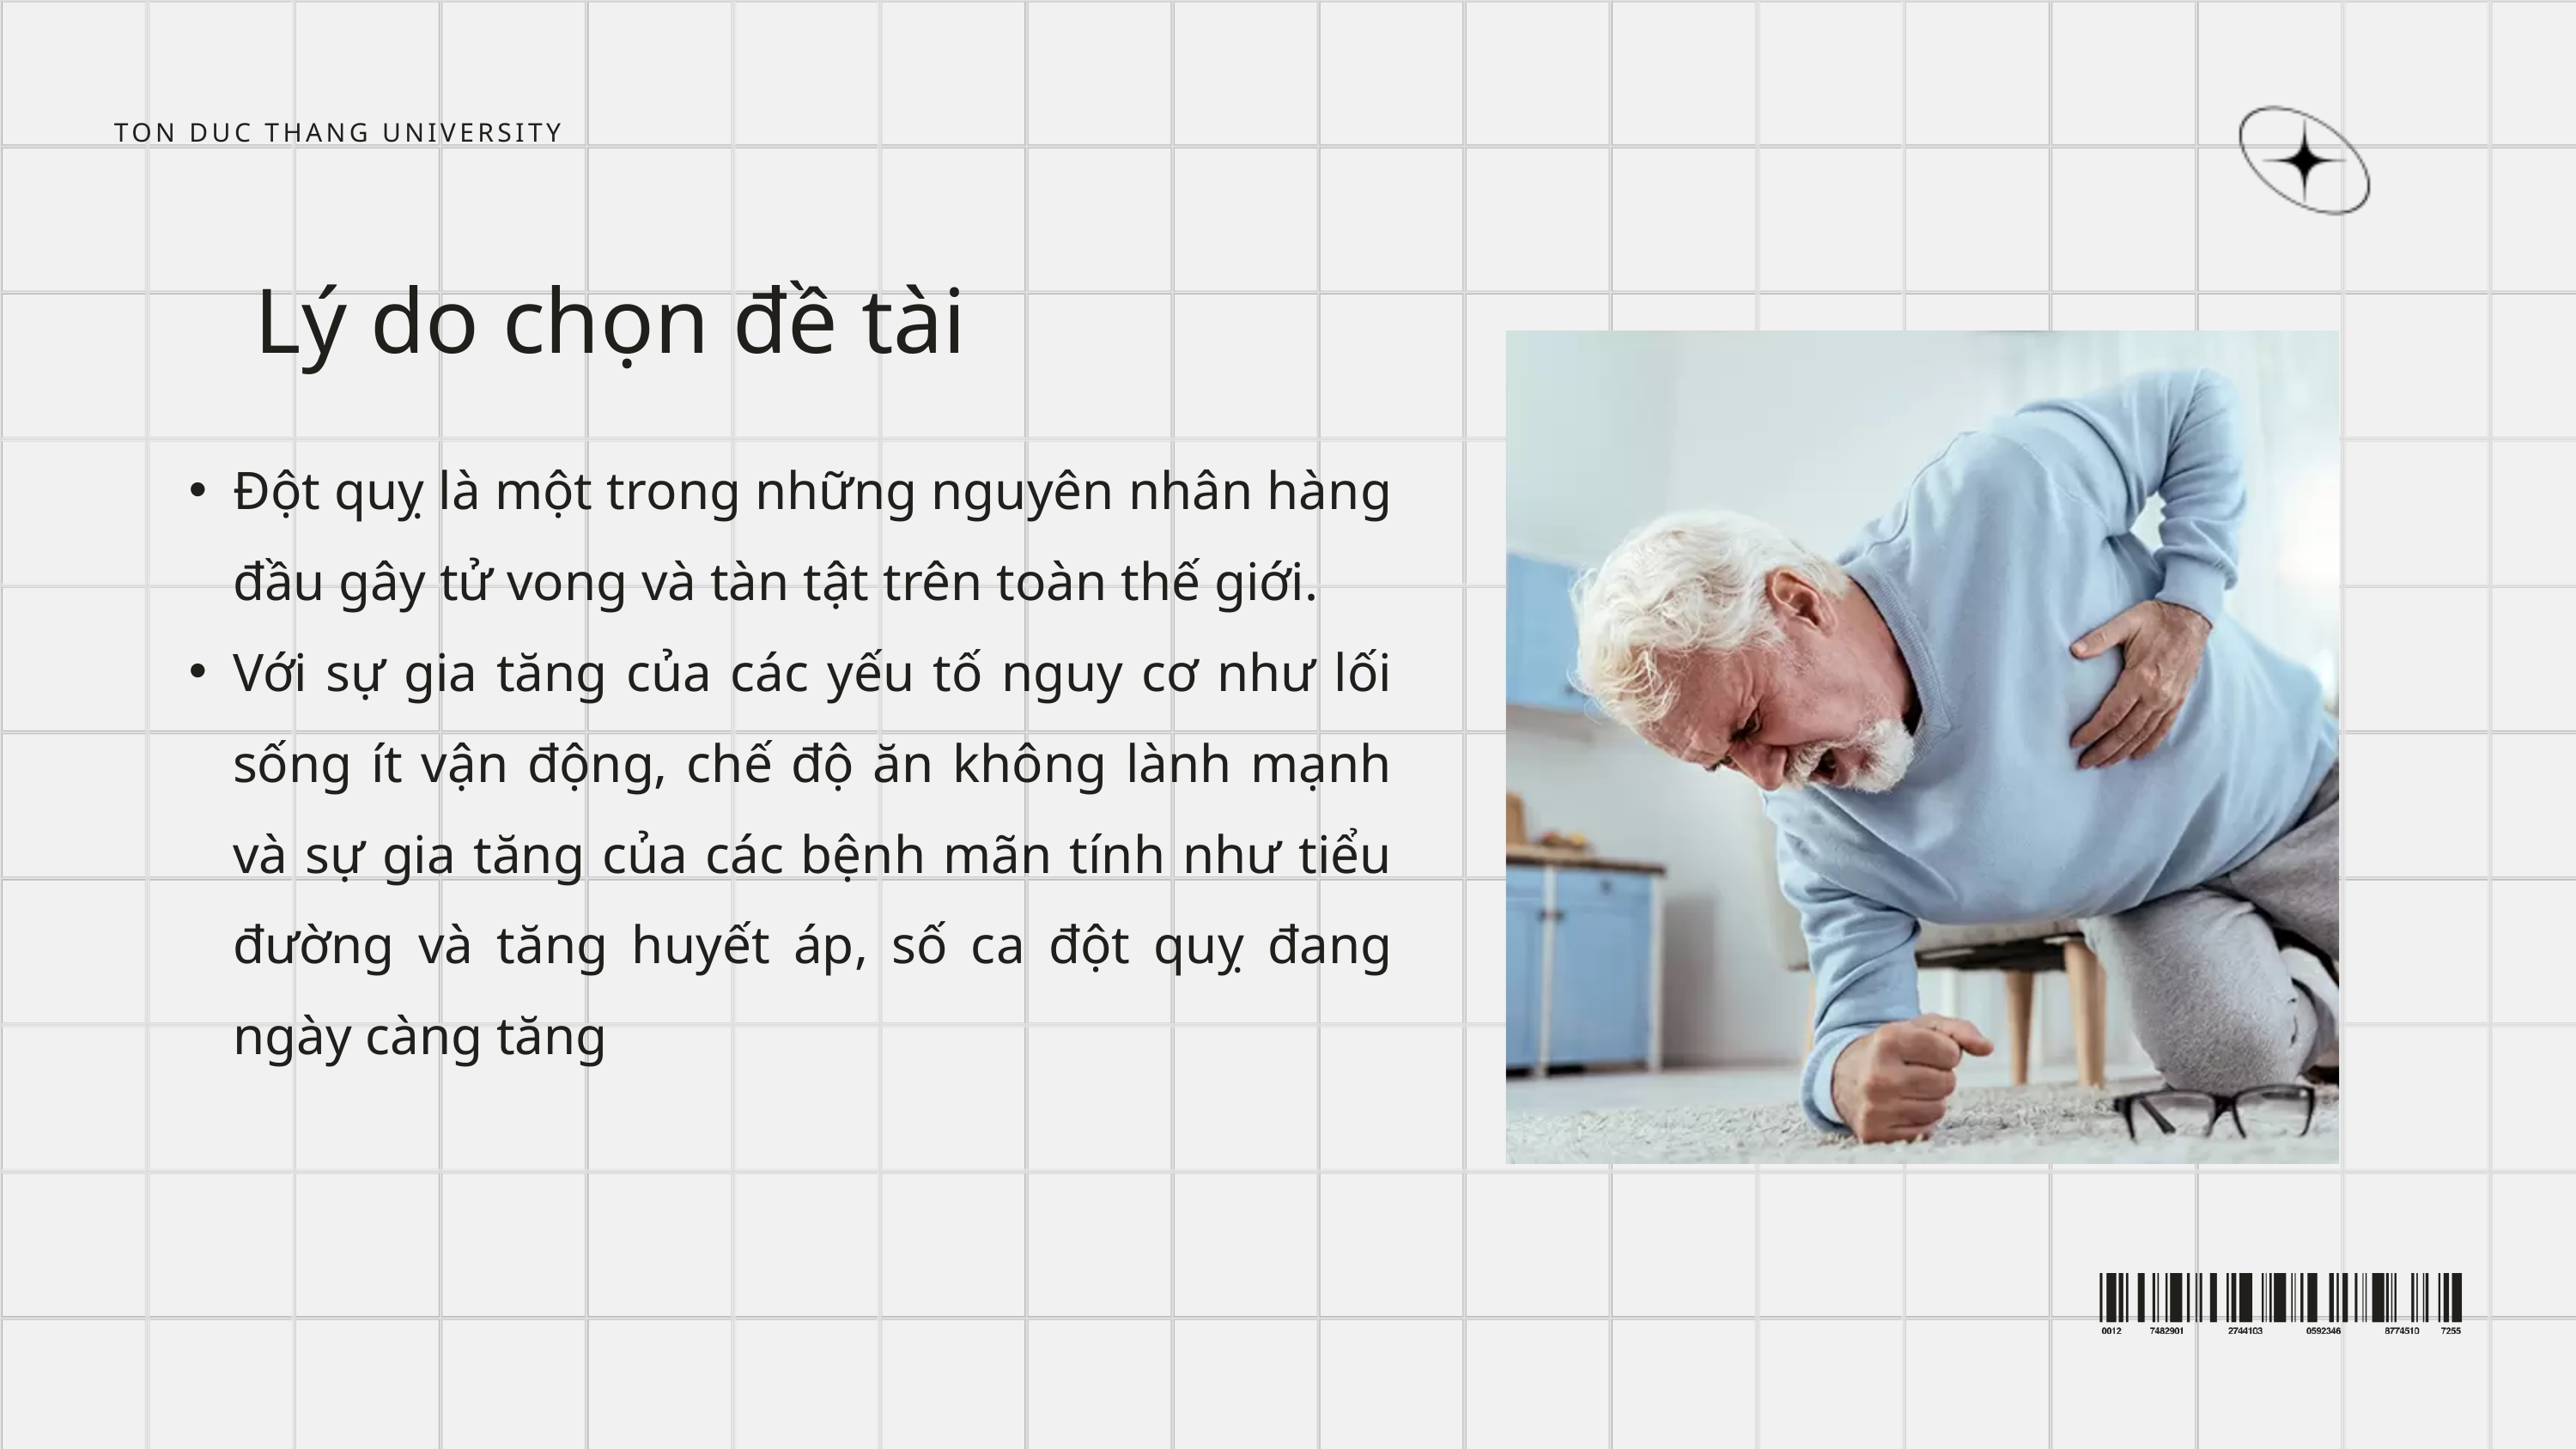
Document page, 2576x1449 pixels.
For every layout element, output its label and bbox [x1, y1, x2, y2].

text_box [0, 0, 2576, 1449]
text_box [1505, 330, 2340, 1164]
